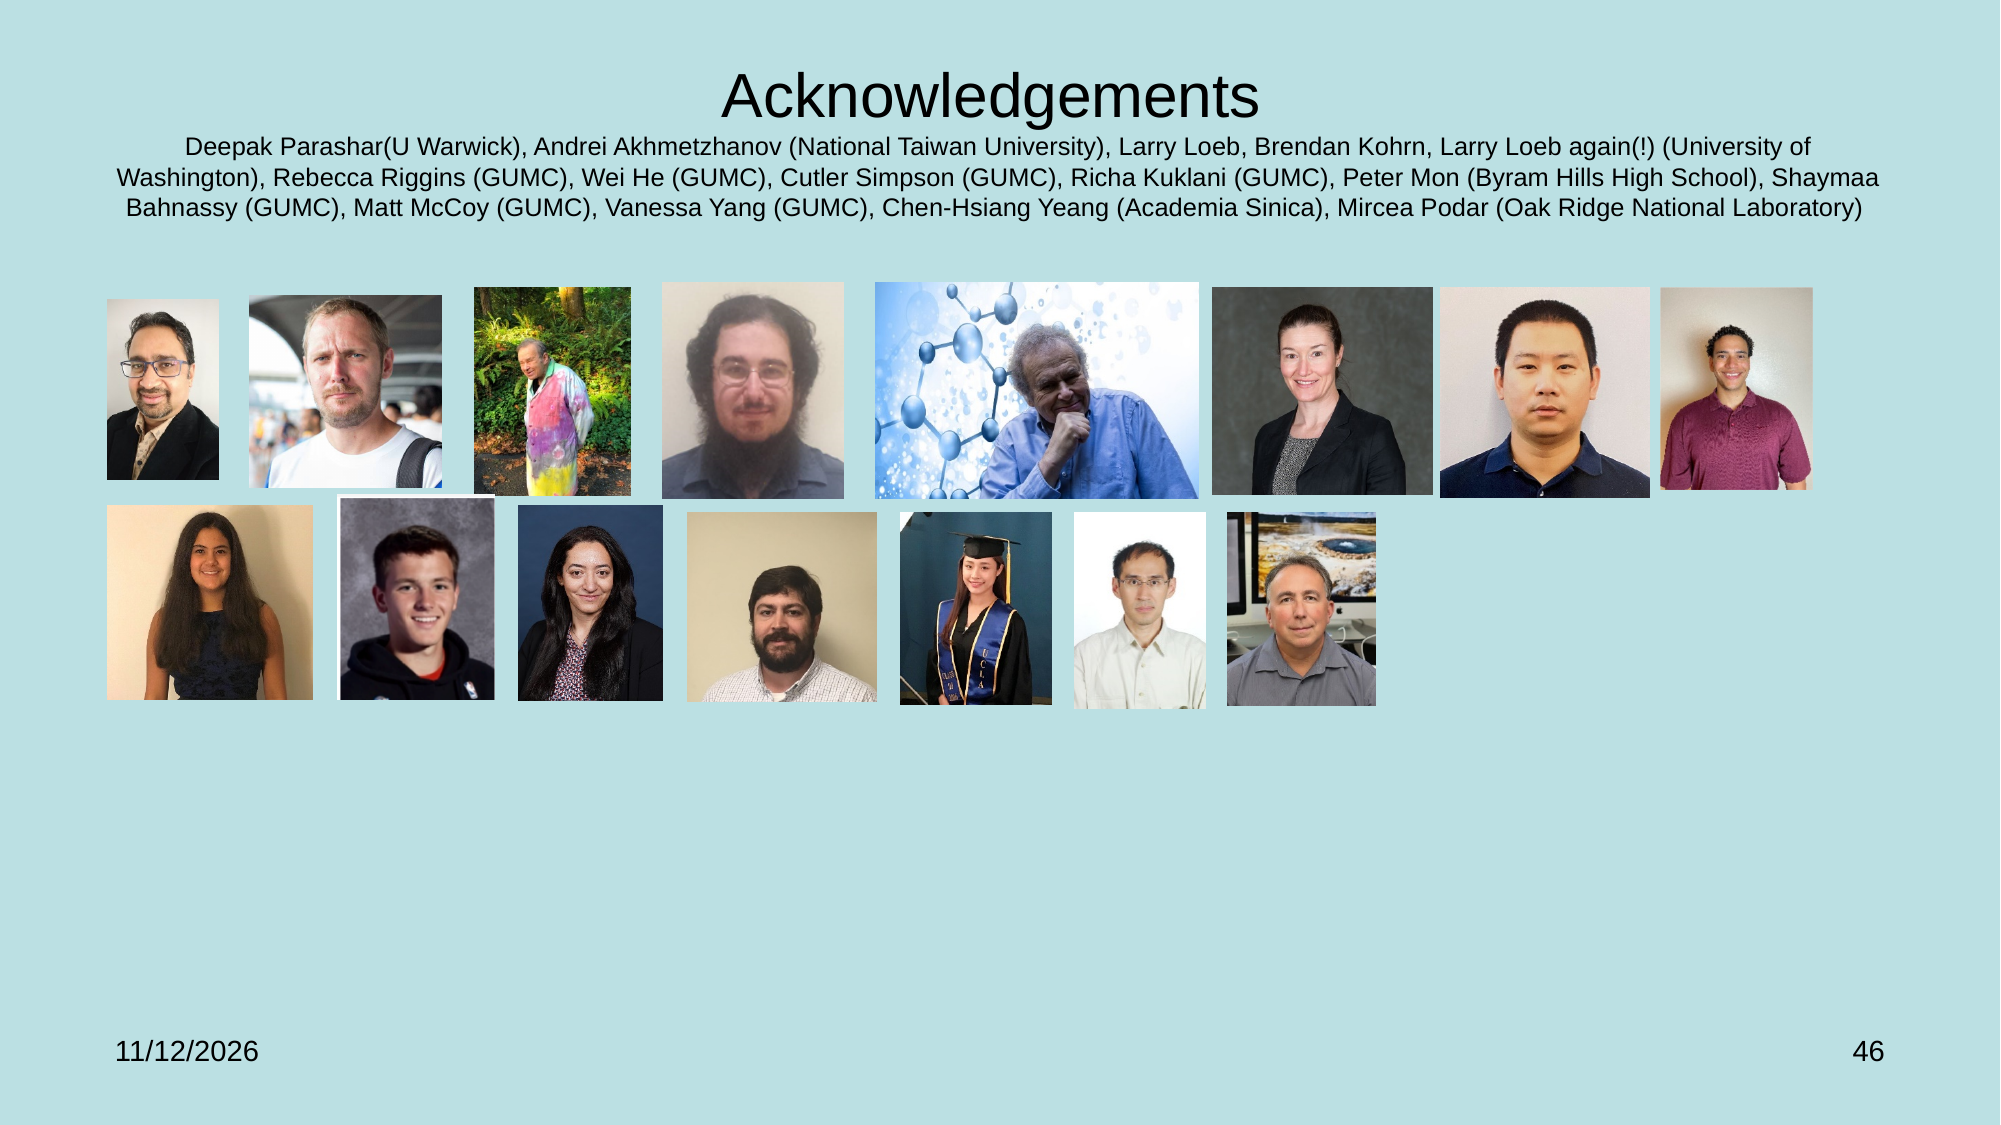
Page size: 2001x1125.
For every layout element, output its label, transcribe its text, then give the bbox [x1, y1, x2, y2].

picture [518, 504, 663, 701]
picture [899, 512, 1053, 705]
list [106, 299, 219, 481]
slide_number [99, 1024, 567, 1103]
picture [1226, 512, 1376, 706]
picture [249, 295, 443, 488]
picture [106, 504, 313, 701]
slide_number 46 [1433, 1024, 1900, 1103]
picture [1074, 512, 1206, 709]
picture [1212, 287, 1434, 495]
picture [874, 282, 1199, 499]
picture [1440, 287, 1839, 498]
picture [662, 282, 845, 499]
picture [337, 287, 632, 701]
picture [687, 512, 877, 702]
title Acknowledgements Deepak Parashar(U Warwick), Andrei Akhmetzhanov (National Taiwan University), Larry Loeb, Brendan Kohrn, Larry Loeb again(!) (University of Washington), Rebecca Riggins (GUMC), Wei He (GUMC), Cutler Simpson (GUMC), Richa Kuklani (GUMC), Peter Mon (Byram Hills High School), Shaymaa Bahnassy (GUMC), Matt McCoy (GUMC), Vanessa Yang (GUMC), Chen-Hsiang Yeang (Academia Sinica), Mircea Podar (Oak Ridge National Laboratory) [99, 45, 1900, 233]
